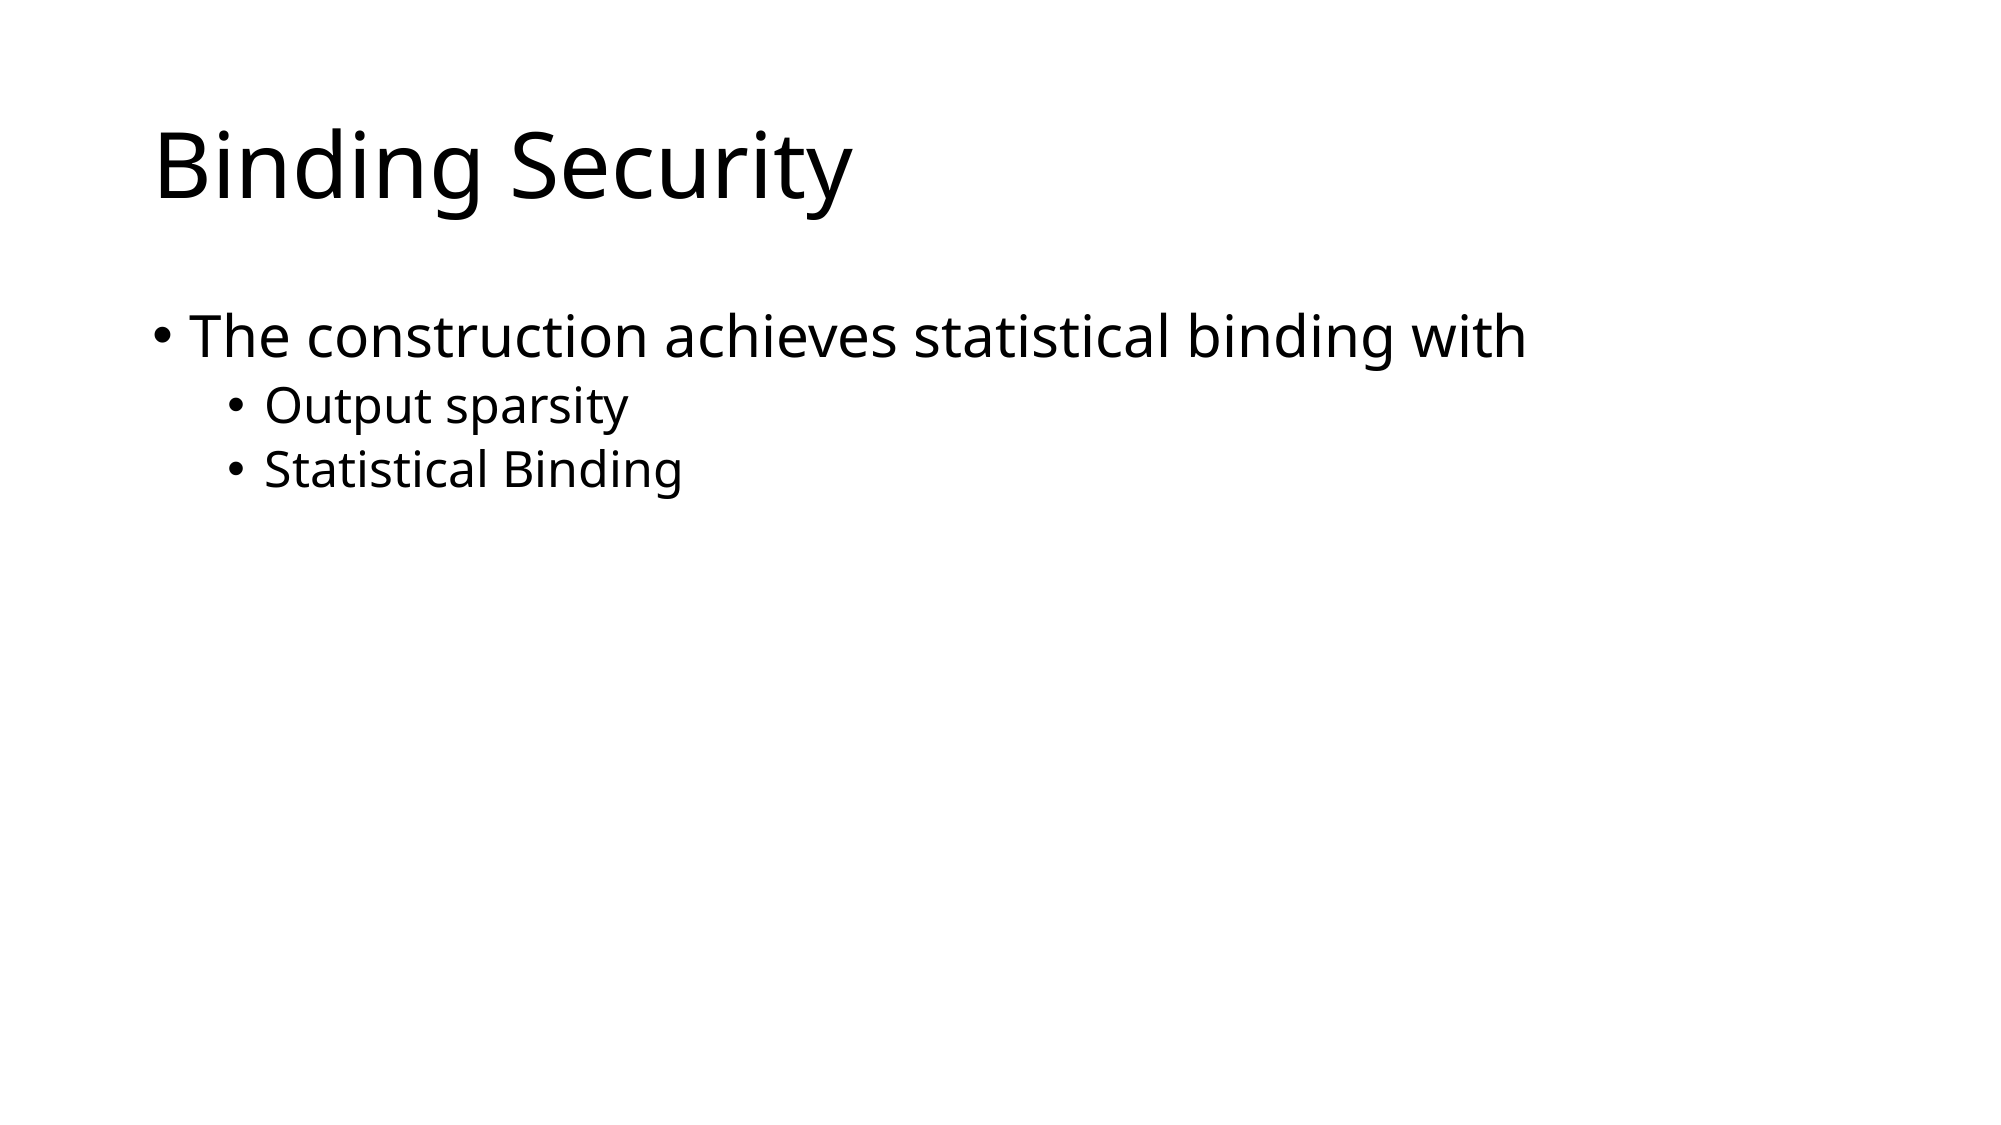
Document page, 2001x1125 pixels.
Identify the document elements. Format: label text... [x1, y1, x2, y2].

title Binding Security [137, 59, 1863, 278]
